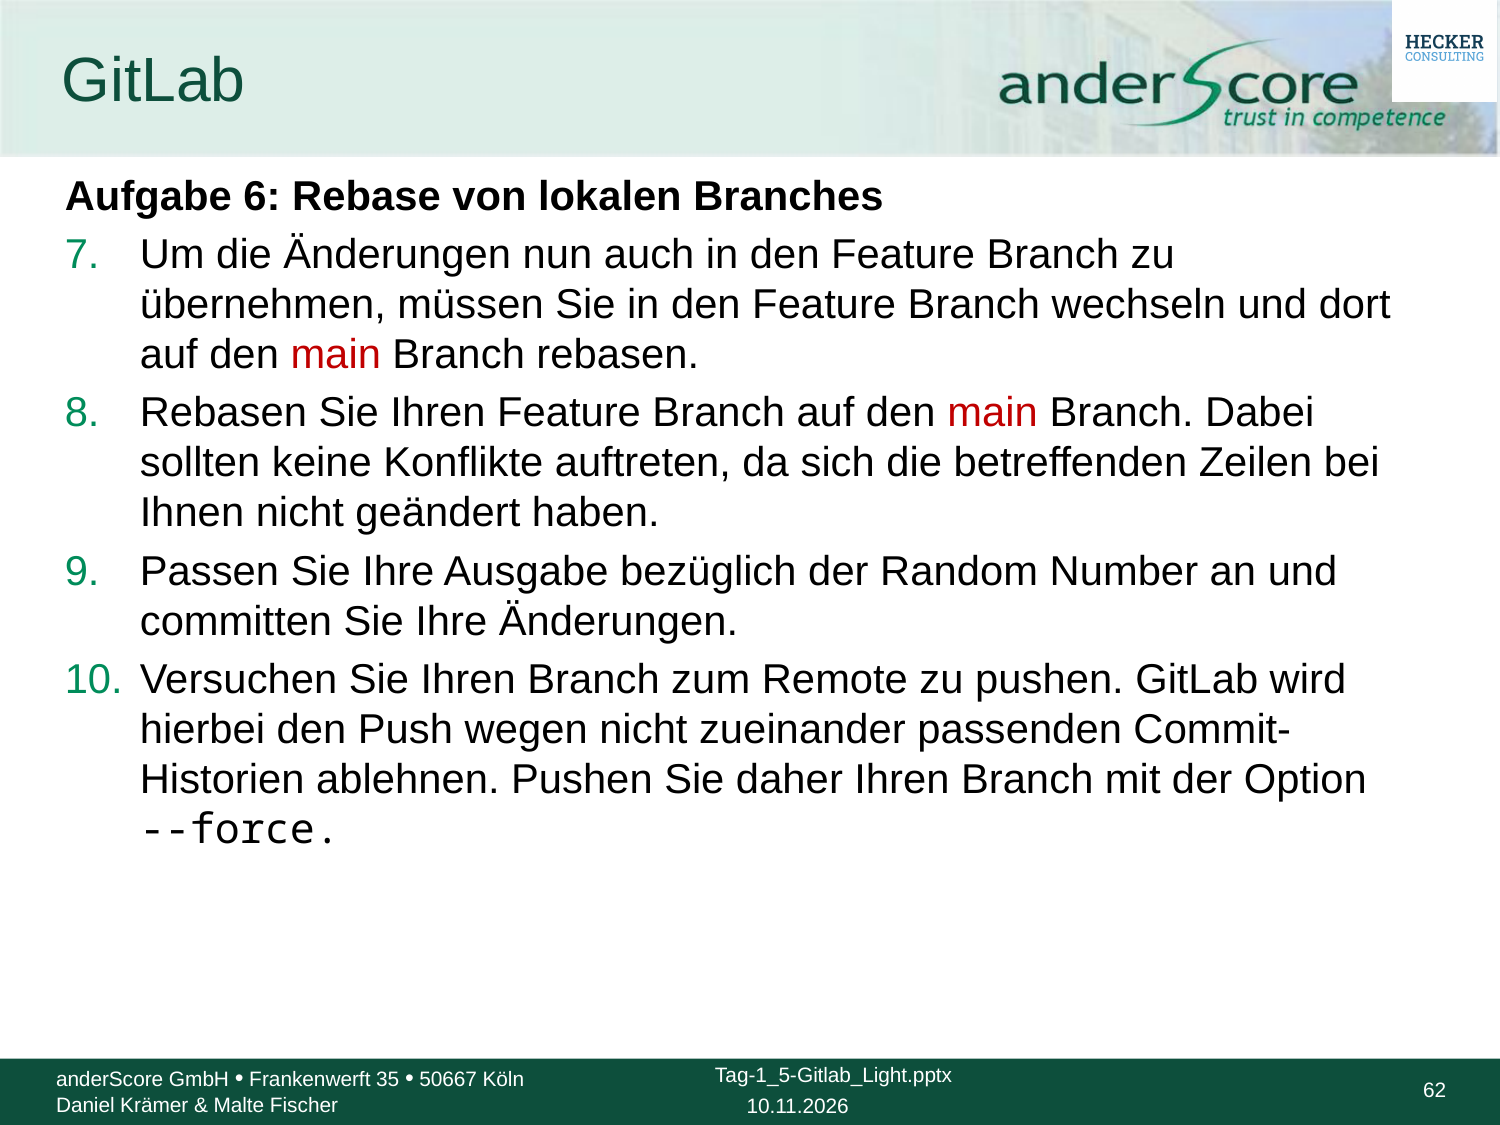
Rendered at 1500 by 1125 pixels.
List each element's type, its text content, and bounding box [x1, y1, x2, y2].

list Aufgabe 6: Rebase von lokalen Branches Um die Änderungen nun auch in den Feature Branch zu übernehmen, müssen Sie in den Feature Branch wechseln und dort auf den main Branch rebasen. Rebasen Sie Ihren Feature Branch auf den main Branch. Dabei sollten keine Konflikte auftreten, da sich die betreffenden Zeilen bei Ihnen nicht geändert haben. Passen Sie Ihre Ausgabe bezüglich der Random Number an und committen Sie Ihre Änderungen. Versuchen Sie Ihren Branch zum Remote zu pushen. GitLab wird hierbei den Push wegen nicht zueinander passenden Commit-Historien ablehnen. Pushen Sie daher Ihren Branch mit der Option --force. [49, 160, 1447, 1047]
title GitLab [46, 23, 975, 140]
picture [0, 0, 1500, 157]
